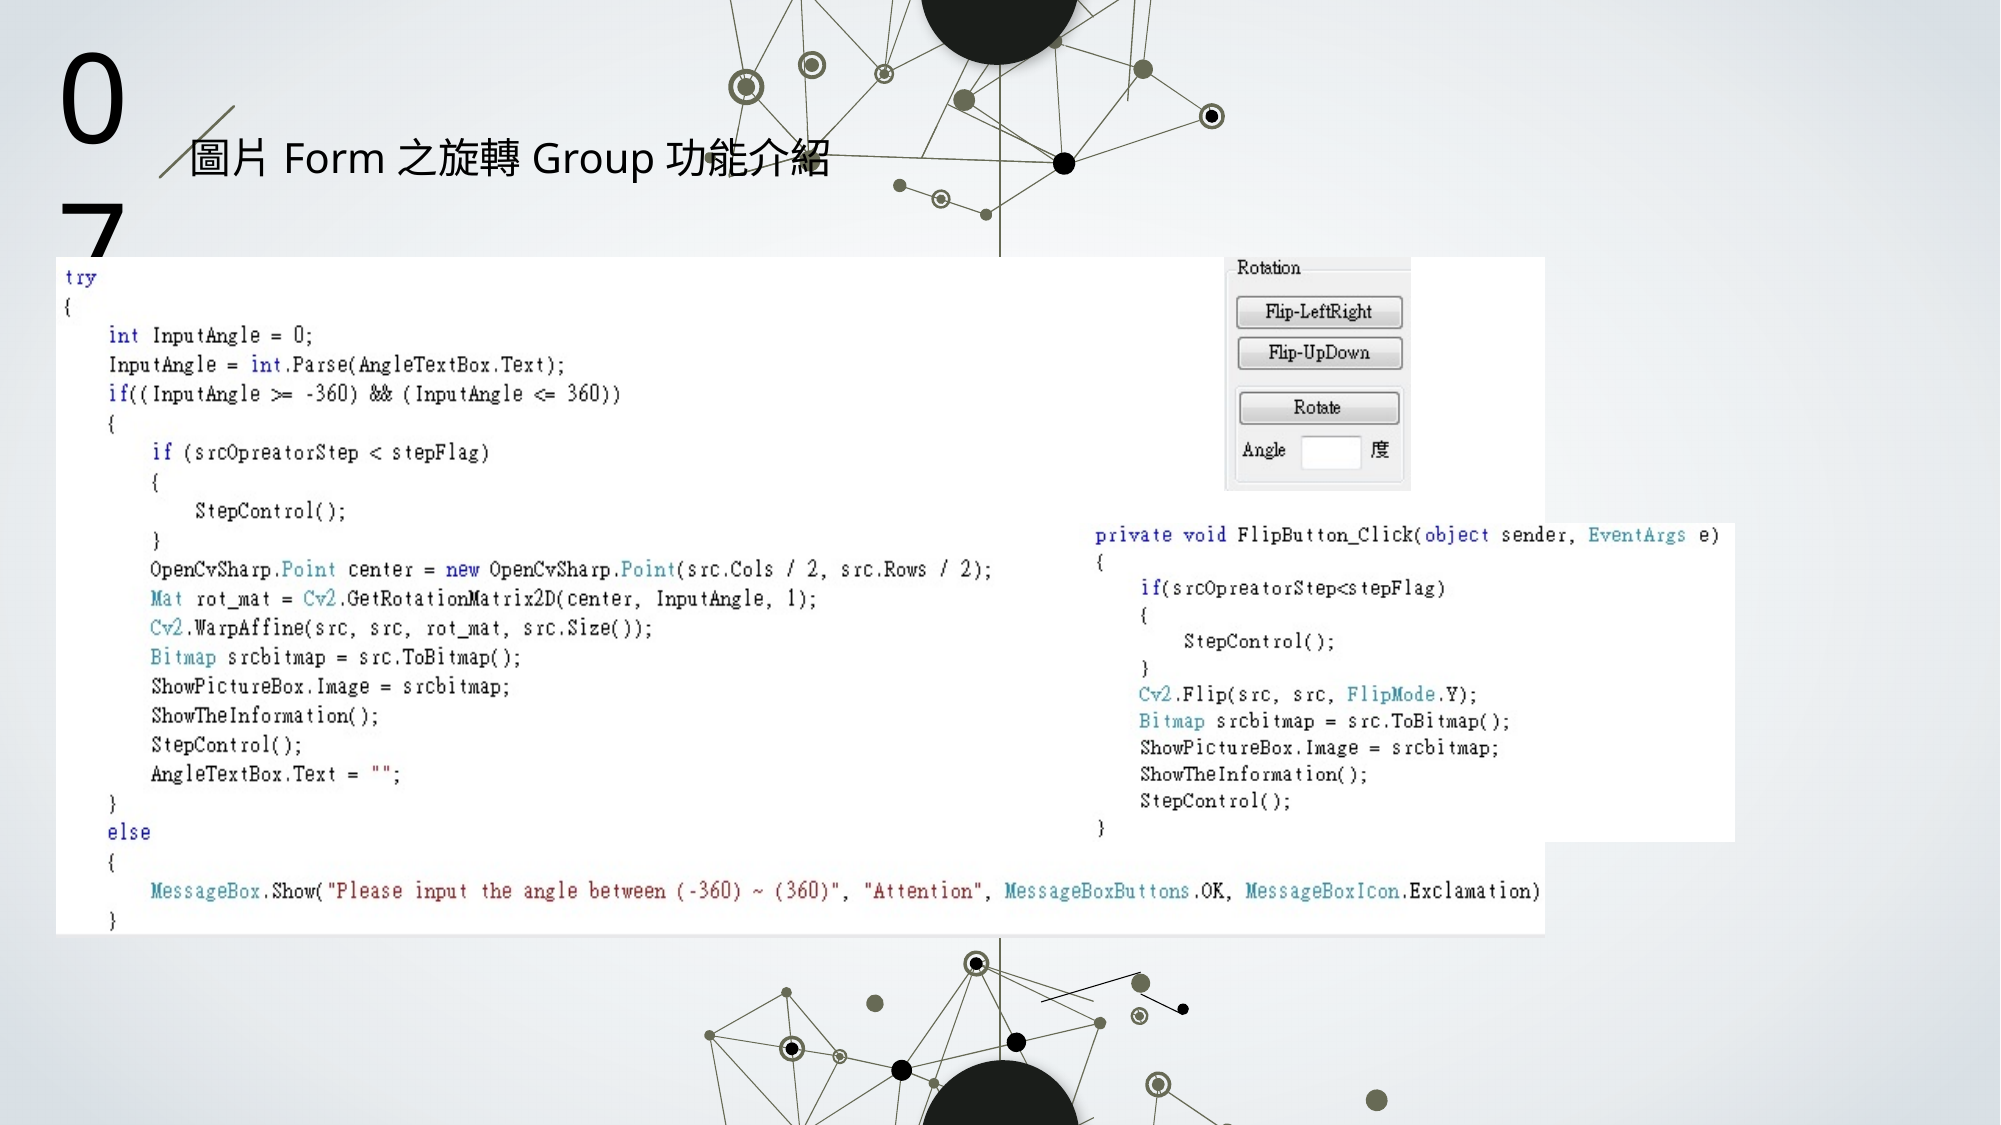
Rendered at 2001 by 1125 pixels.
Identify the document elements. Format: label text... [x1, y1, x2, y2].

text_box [703, 0, 1299, 257]
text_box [159, 106, 234, 178]
text_box 07 [42, 10, 214, 326]
picture [0, 0, 2001, 1125]
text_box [703, 950, 1390, 1125]
text_box 圖片Form之旋轉Group功能介紹 [174, 124, 703, 190]
